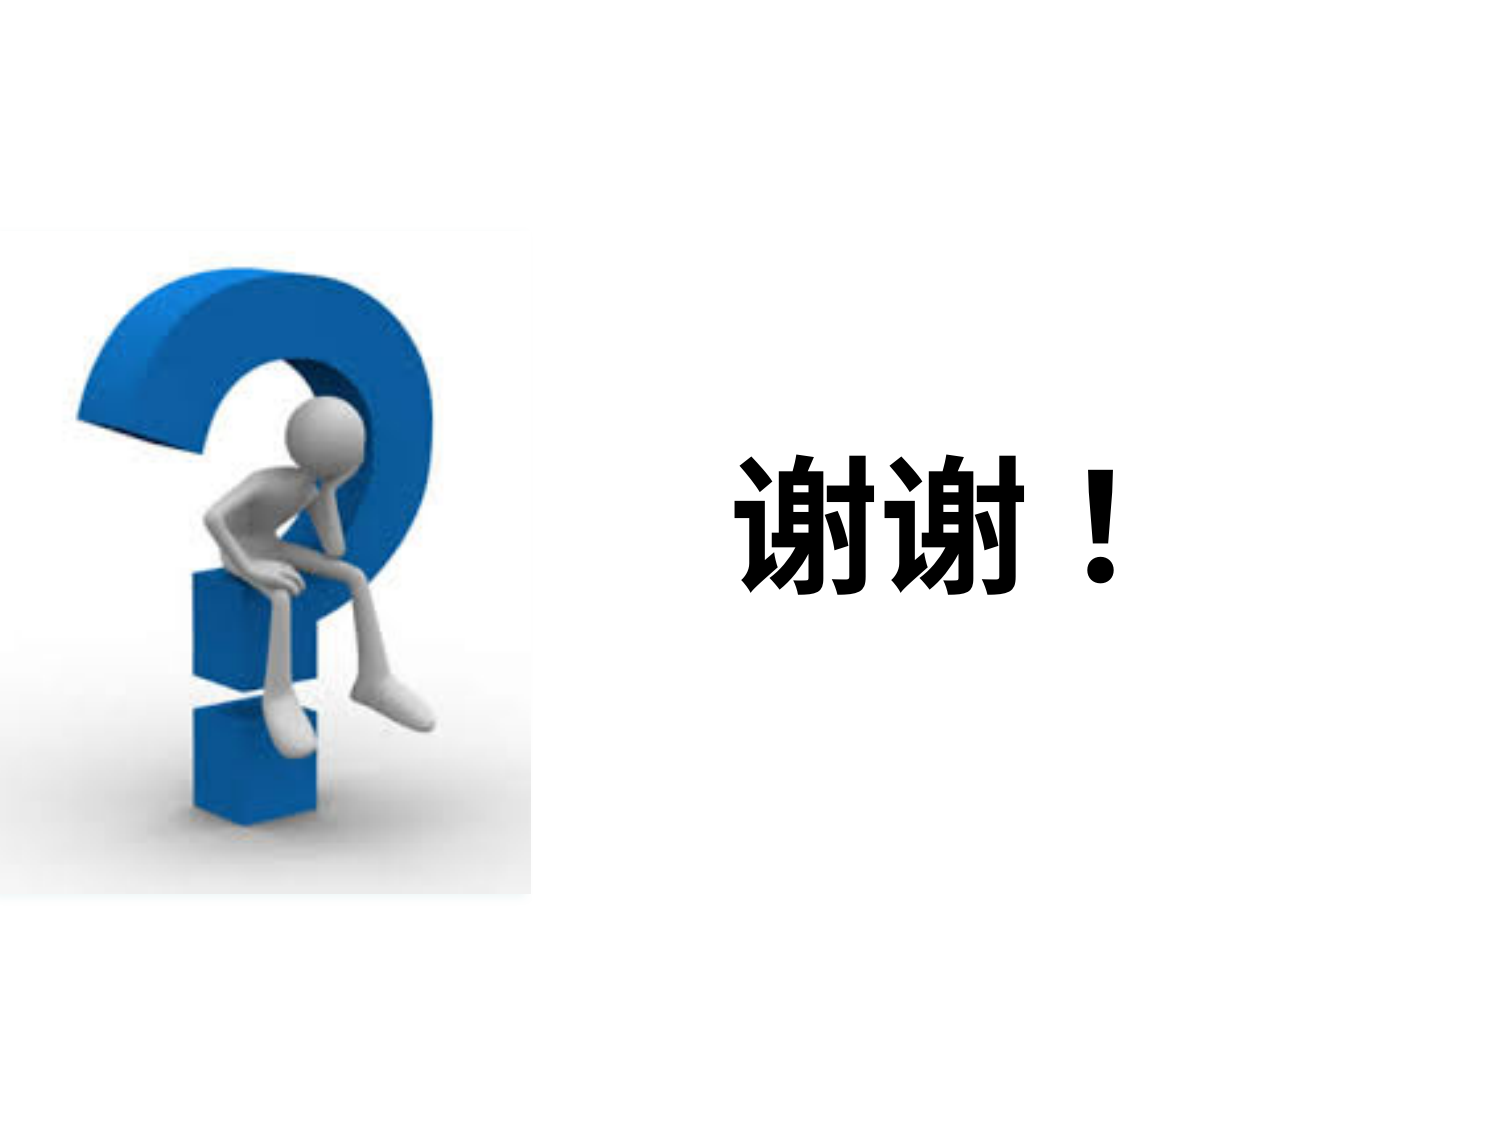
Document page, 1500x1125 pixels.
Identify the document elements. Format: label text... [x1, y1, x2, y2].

text_box 谢谢 ！ [714, 424, 1308, 620]
picture [0, 231, 531, 895]
